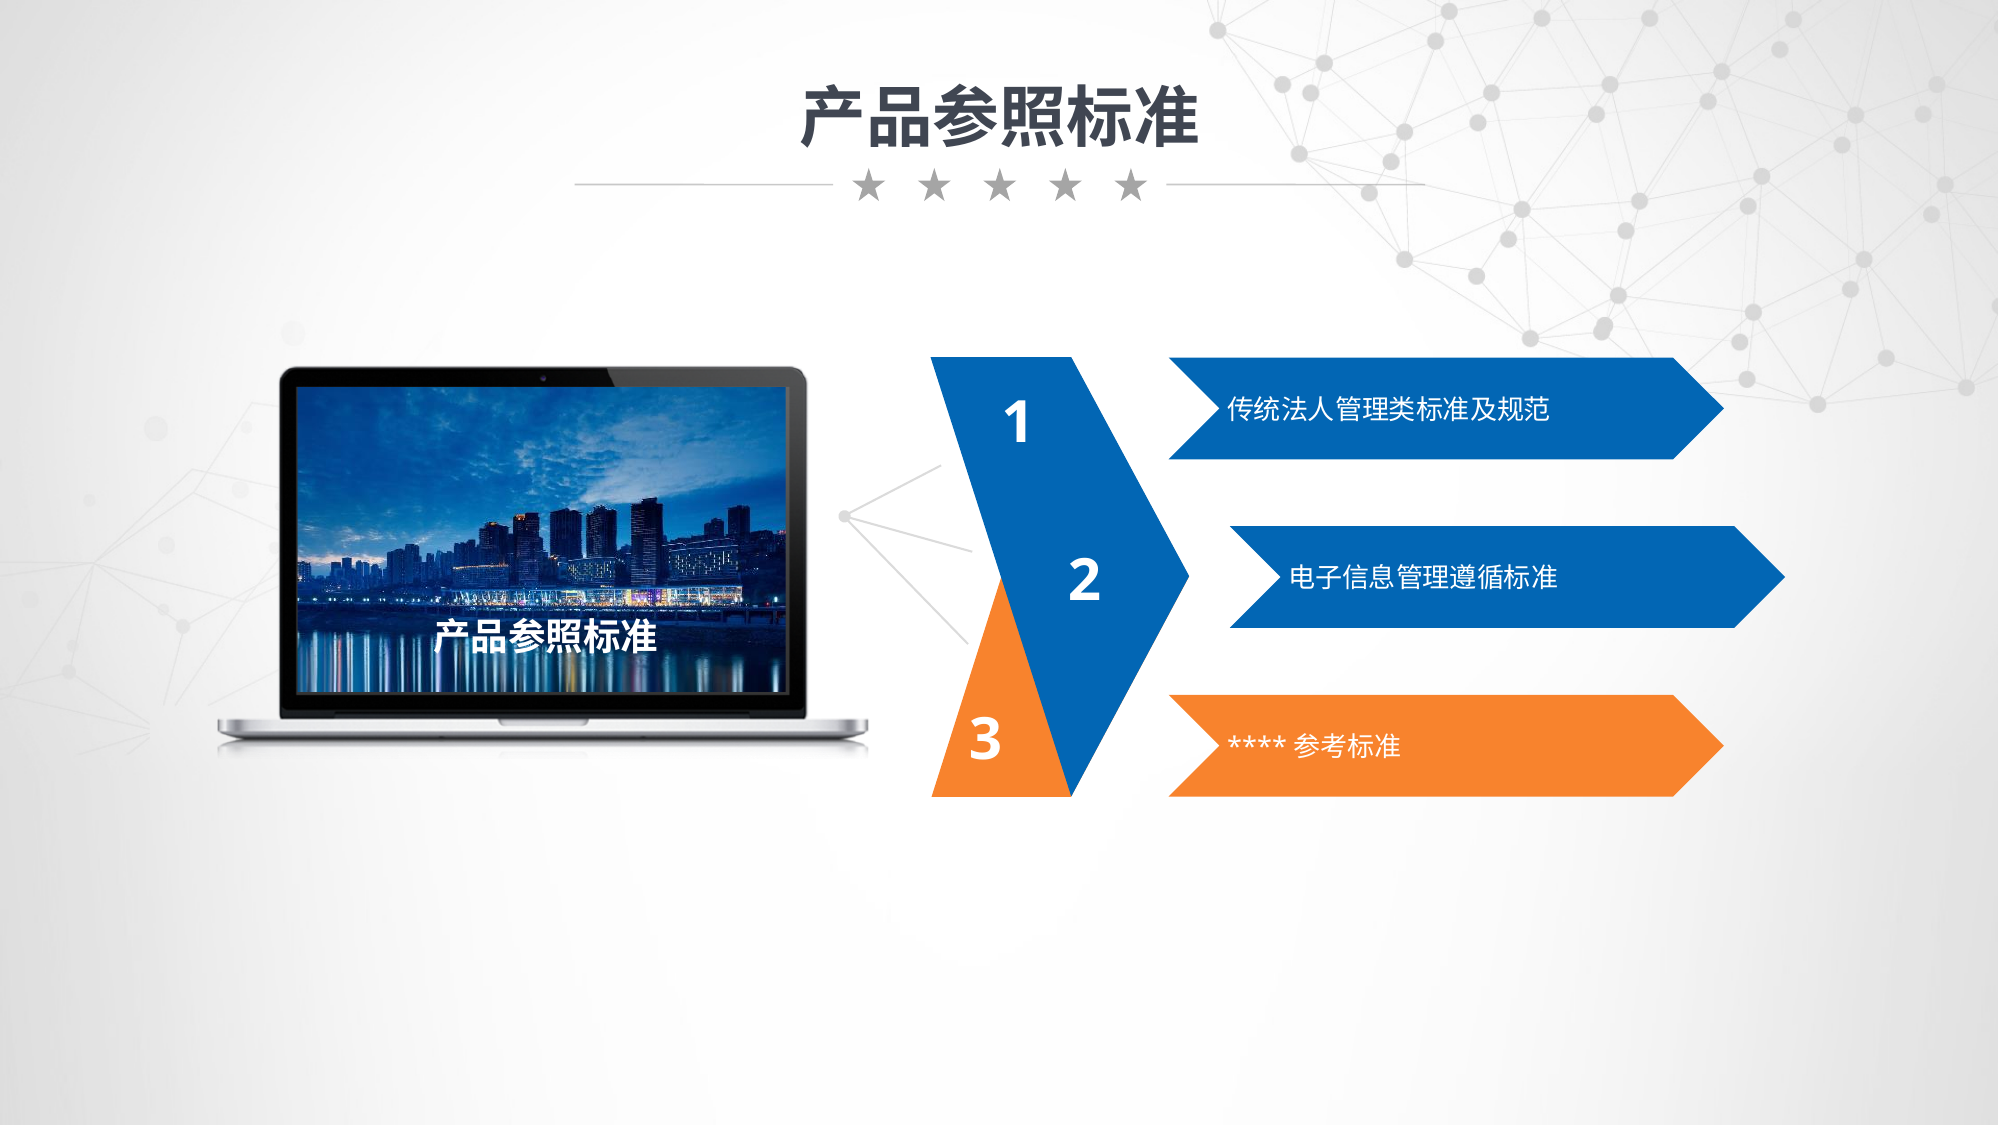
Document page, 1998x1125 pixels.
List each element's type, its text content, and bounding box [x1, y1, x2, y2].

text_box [919, 356, 1190, 797]
text_box 产品参照标准 [791, 67, 1208, 163]
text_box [1168, 694, 1725, 797]
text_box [1168, 357, 1725, 460]
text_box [173, 279, 919, 860]
picture [0, 0, 1998, 1125]
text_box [1229, 525, 1786, 629]
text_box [574, 167, 1426, 202]
